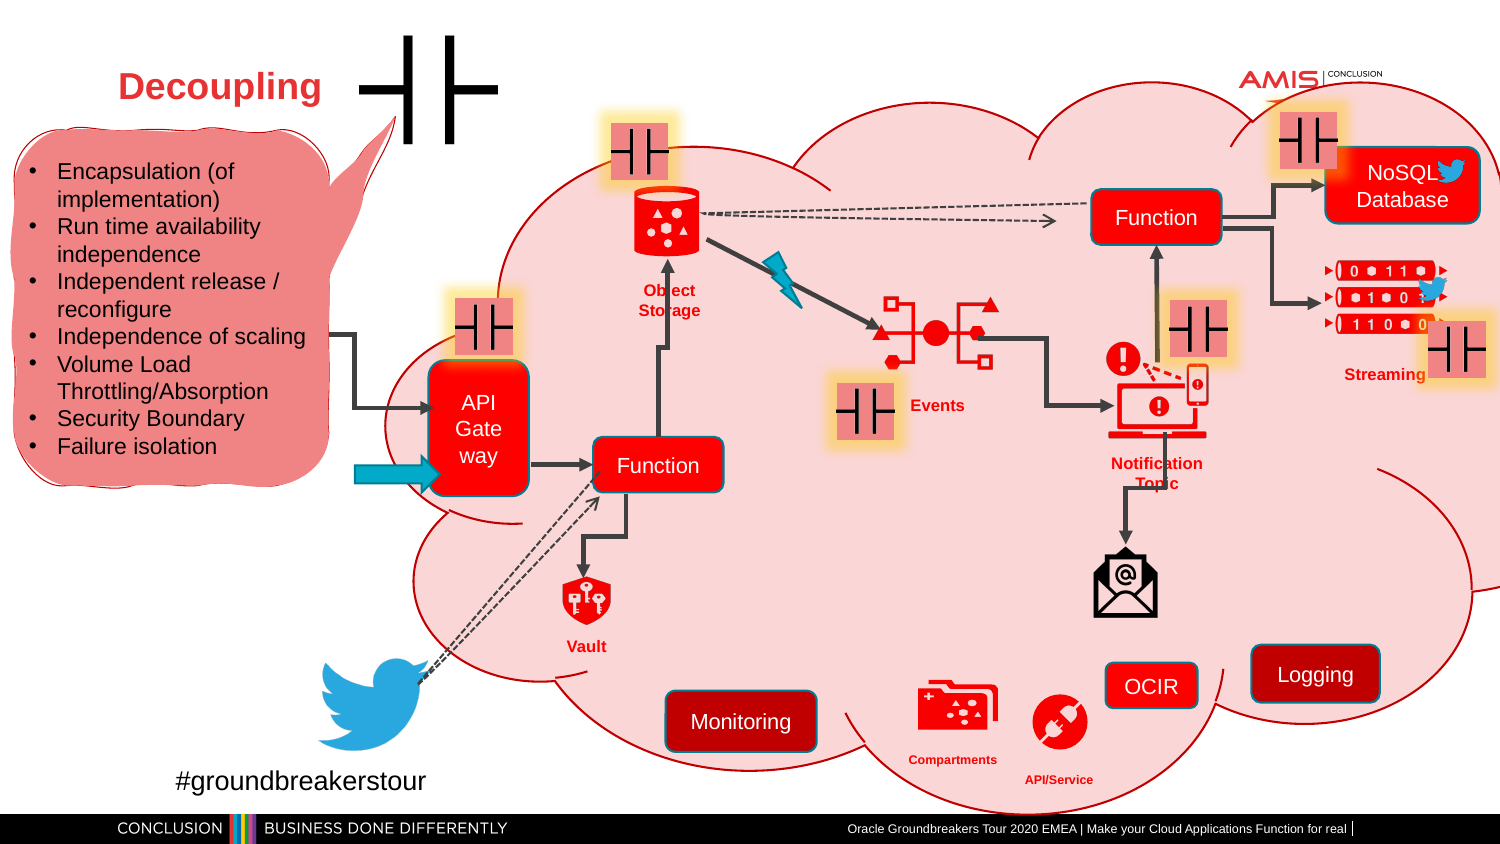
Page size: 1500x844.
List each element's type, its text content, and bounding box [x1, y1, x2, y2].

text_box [1009, 683, 1109, 795]
picture [1279, 111, 1338, 169]
text_box [1223, 218, 1292, 228]
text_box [573, 343, 752, 353]
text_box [1292, 204, 1478, 392]
picture [1205, 59, 1388, 106]
picture [455, 298, 513, 356]
picture [1169, 300, 1228, 358]
text_box [353, 453, 442, 495]
picture [1434, 154, 1469, 188]
text_box [687, 90, 1266, 338]
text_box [878, 670, 1028, 790]
picture [239, 814, 1500, 844]
text_box [541, 471, 601, 539]
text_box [1057, 289, 1257, 502]
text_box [508, 539, 665, 659]
text_box API Gateway [427, 361, 530, 498]
text_box [1300, 81, 1500, 305]
text_box NoSQL Database [1326, 145, 1481, 219]
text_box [562, 514, 647, 558]
text_box [384, 410, 427, 464]
title Decoupling [498, 47, 1205, 130]
text_box Function [1090, 188, 1223, 246]
text_box OCIR [1104, 661, 1199, 710]
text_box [1221, 185, 1326, 218]
picture [0, 814, 236, 844]
text_box Function [592, 435, 725, 494]
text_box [275, 334, 435, 408]
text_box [977, 338, 1115, 406]
picture [359, 20, 498, 159]
picture [1415, 272, 1450, 306]
picture [611, 122, 669, 181]
text_box Logging [1250, 643, 1381, 704]
text_box [451, 304, 1500, 816]
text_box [706, 239, 881, 330]
picture [308, 638, 441, 771]
text_box [441, 577, 508, 663]
picture [1428, 320, 1486, 378]
text_box [736, 202, 1087, 229]
footer Oracle Groundbreakers Tour 2020 EMEA | Make your Cloud Applications Function for real [814, 820, 1347, 839]
picture [836, 382, 895, 440]
text_box Encapsulation (of implementation) Run time availability independence Independent release / reconfigure Independence of scaling Volume Load Throttling/Absorption Security Boundary Failure isolation [10, 126, 381, 489]
title Decoupling [118, 47, 359, 130]
text_box [407, 167, 665, 649]
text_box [1222, 228, 1322, 304]
text_box #groundbreakerstour [175, 763, 427, 797]
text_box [836, 233, 1036, 432]
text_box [1089, 468, 1202, 508]
picture [1087, 543, 1164, 621]
text_box Monitoring [664, 689, 818, 753]
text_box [603, 171, 736, 328]
